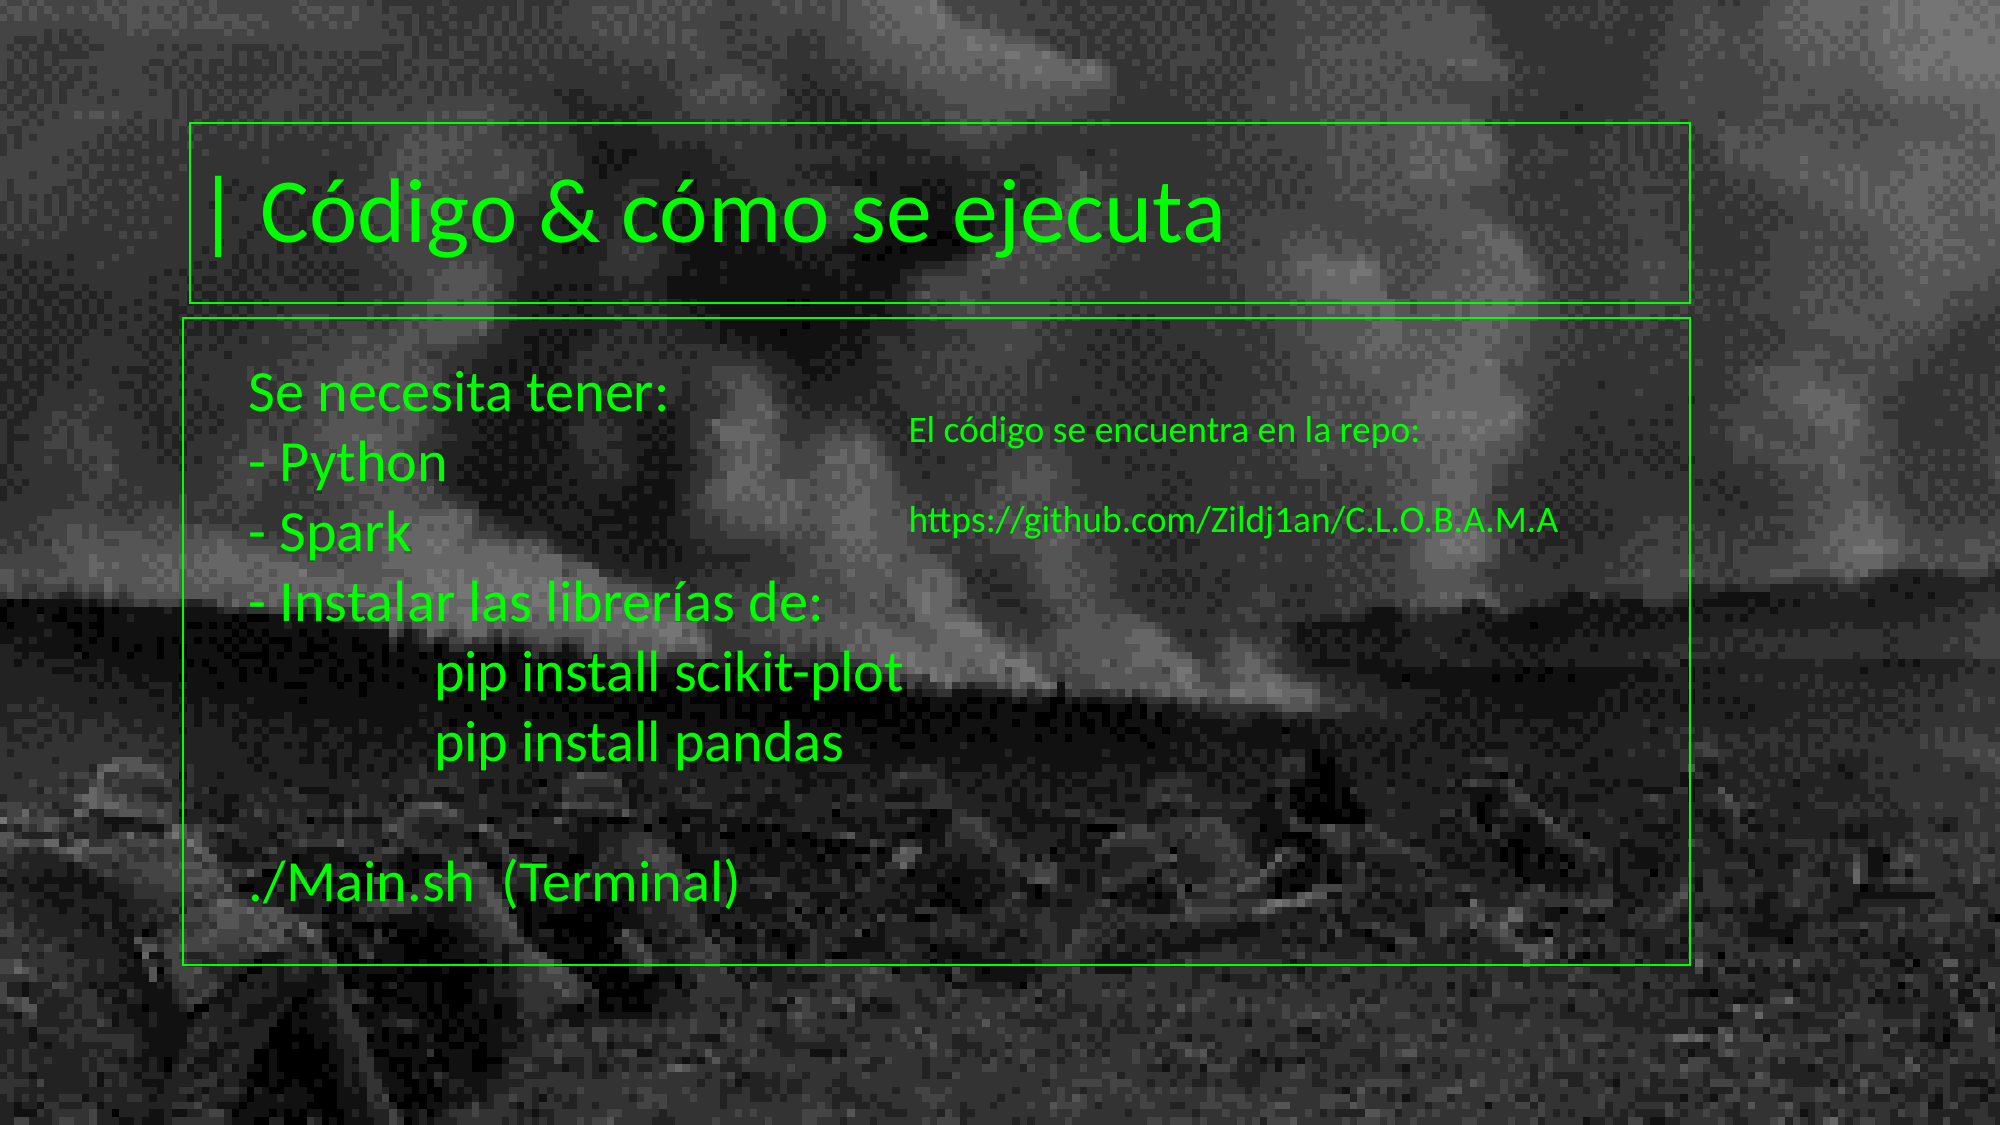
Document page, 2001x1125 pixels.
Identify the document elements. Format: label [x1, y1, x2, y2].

list [0, 0, 2000, 1125]
